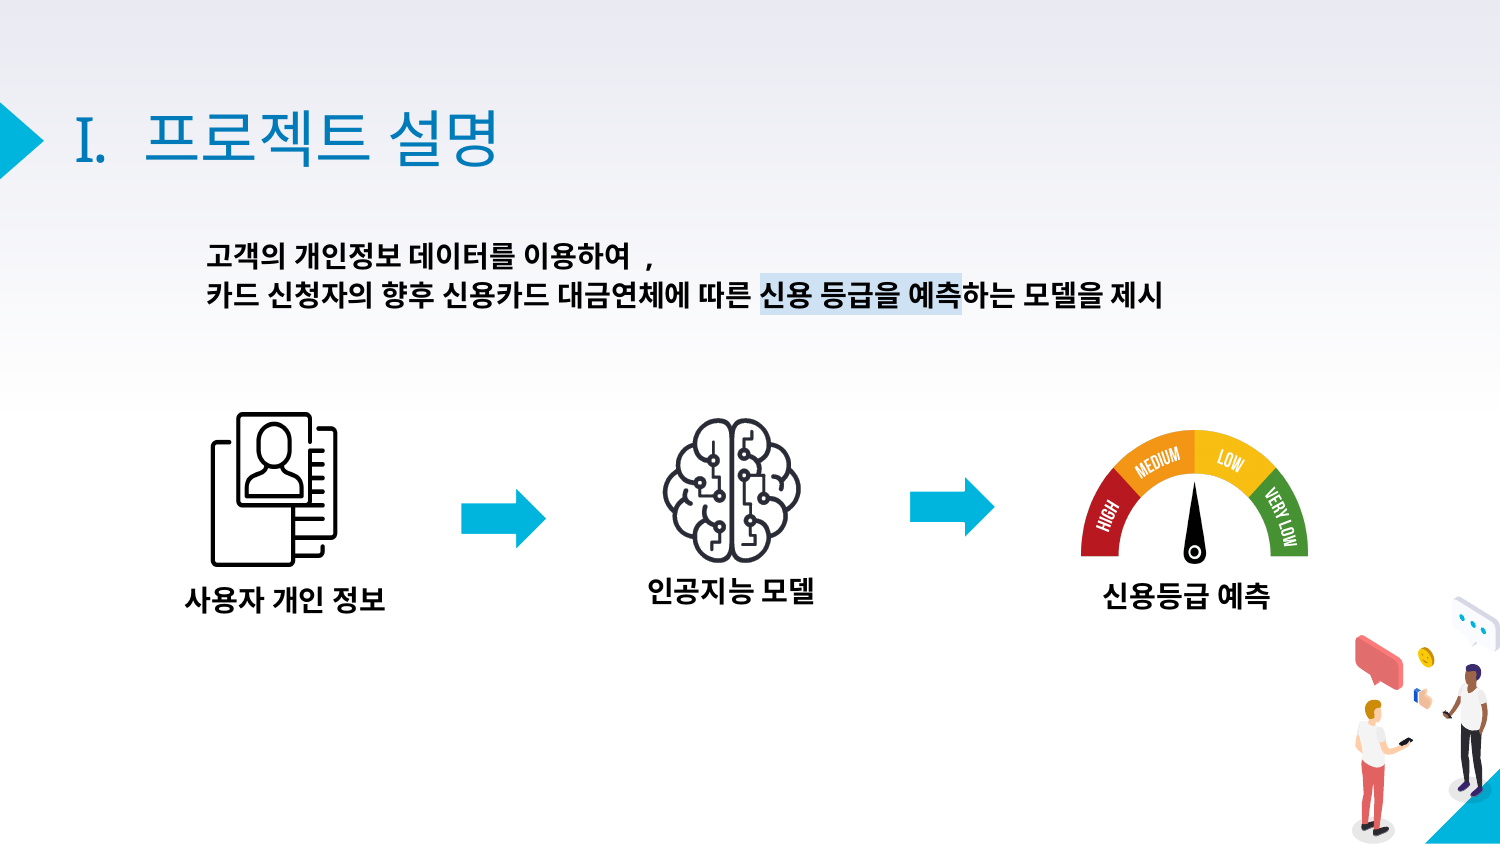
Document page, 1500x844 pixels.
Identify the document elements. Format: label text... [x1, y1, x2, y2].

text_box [150, 411, 421, 633]
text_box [1351, 596, 1500, 844]
title 프로젝트 설명 [68, 95, 625, 175]
subtitle 고객의 개인정보 데이터를 이용하여 , 카드 신청자의 향후 신용카드 대금연체에 따른 신용 등급을 예측하는 모델을 제시 [206, 200, 1284, 308]
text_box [631, 413, 858, 624]
text_box [460, 486, 548, 551]
text_box [909, 474, 997, 539]
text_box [1081, 430, 1308, 630]
